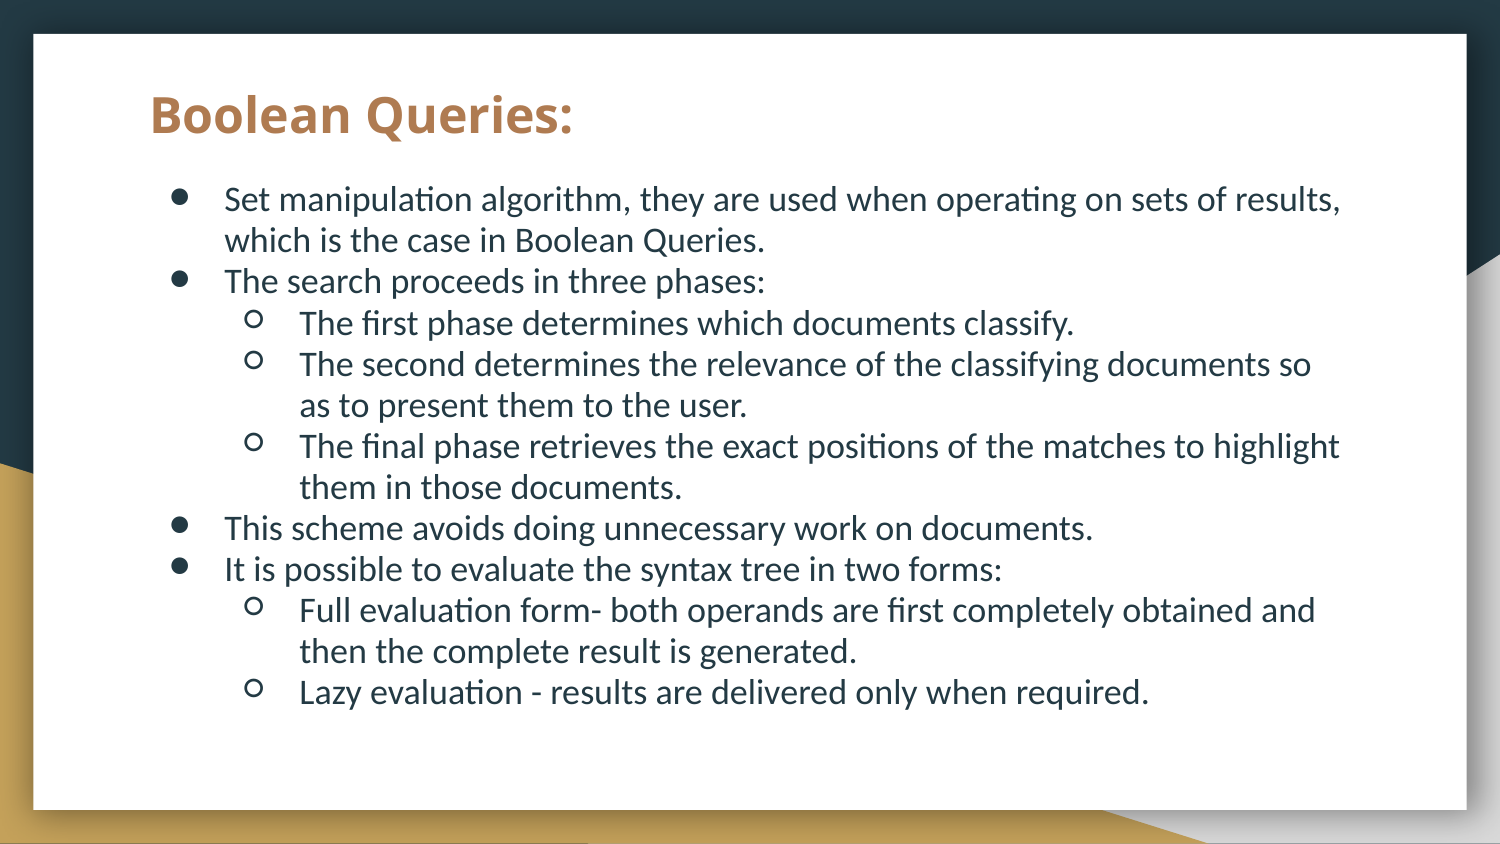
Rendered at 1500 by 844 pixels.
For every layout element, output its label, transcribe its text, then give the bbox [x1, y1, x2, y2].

title Boolean Queries: [134, 68, 1366, 163]
list Set manipulation algorithm, they are used when operating on sets of results, which is the case in Boolean Queries. The search proceeds in three phases: The first phase determines which documents classify. The second determines the relevance of the classifying documents so as to present them to the user. The final phase retrieves the exact positions of the matches to highlight them in those documents. This scheme avoids doing unnecessary work on documents. It is possible to evaluate the syntax tree in two forms: Full evaluation form- both operands are first completely obtained and then the complete result is generated. Lazy evaluation - results are delivered only when required. [134, 163, 1366, 761]
